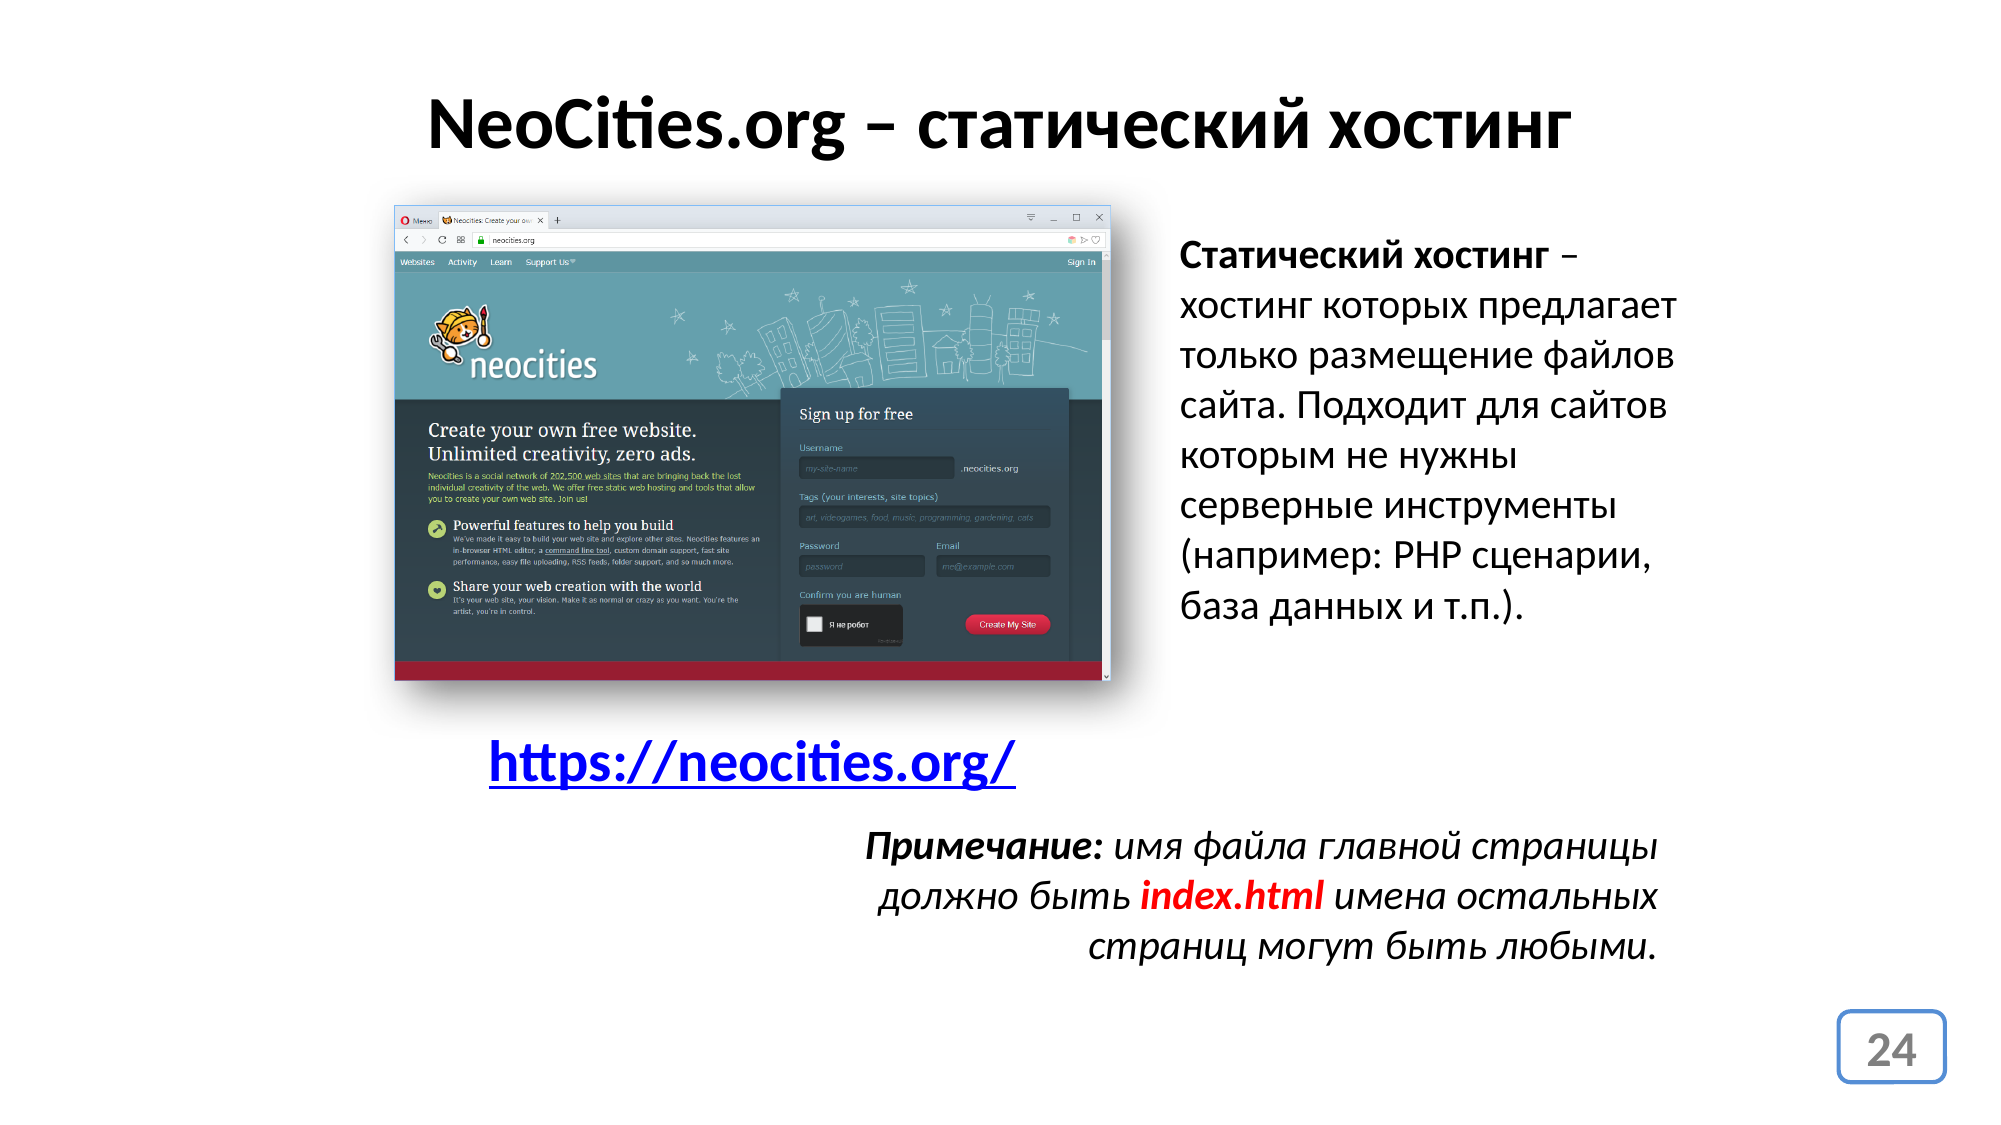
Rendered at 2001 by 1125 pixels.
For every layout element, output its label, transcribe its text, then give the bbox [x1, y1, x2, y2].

text_box 24 [1836, 1009, 1948, 1085]
text_box Примечание: имя файла главной страницы должно быть index.html имена остальных страниц могут быть любыми. [787, 810, 1674, 976]
text_box Статический хостинг – хостинг которых предлагает только размещение файлов сайта. Подходит для сайтов которым не нужны серверные инструменты (например: PHP сценарии, база данных и т.п.). [1165, 219, 1729, 635]
picture [394, 205, 1111, 681]
text_box NeoCities.org – статический хостинг [350, 66, 1650, 172]
text_box https://neocities.org/ [474, 728, 1031, 801]
